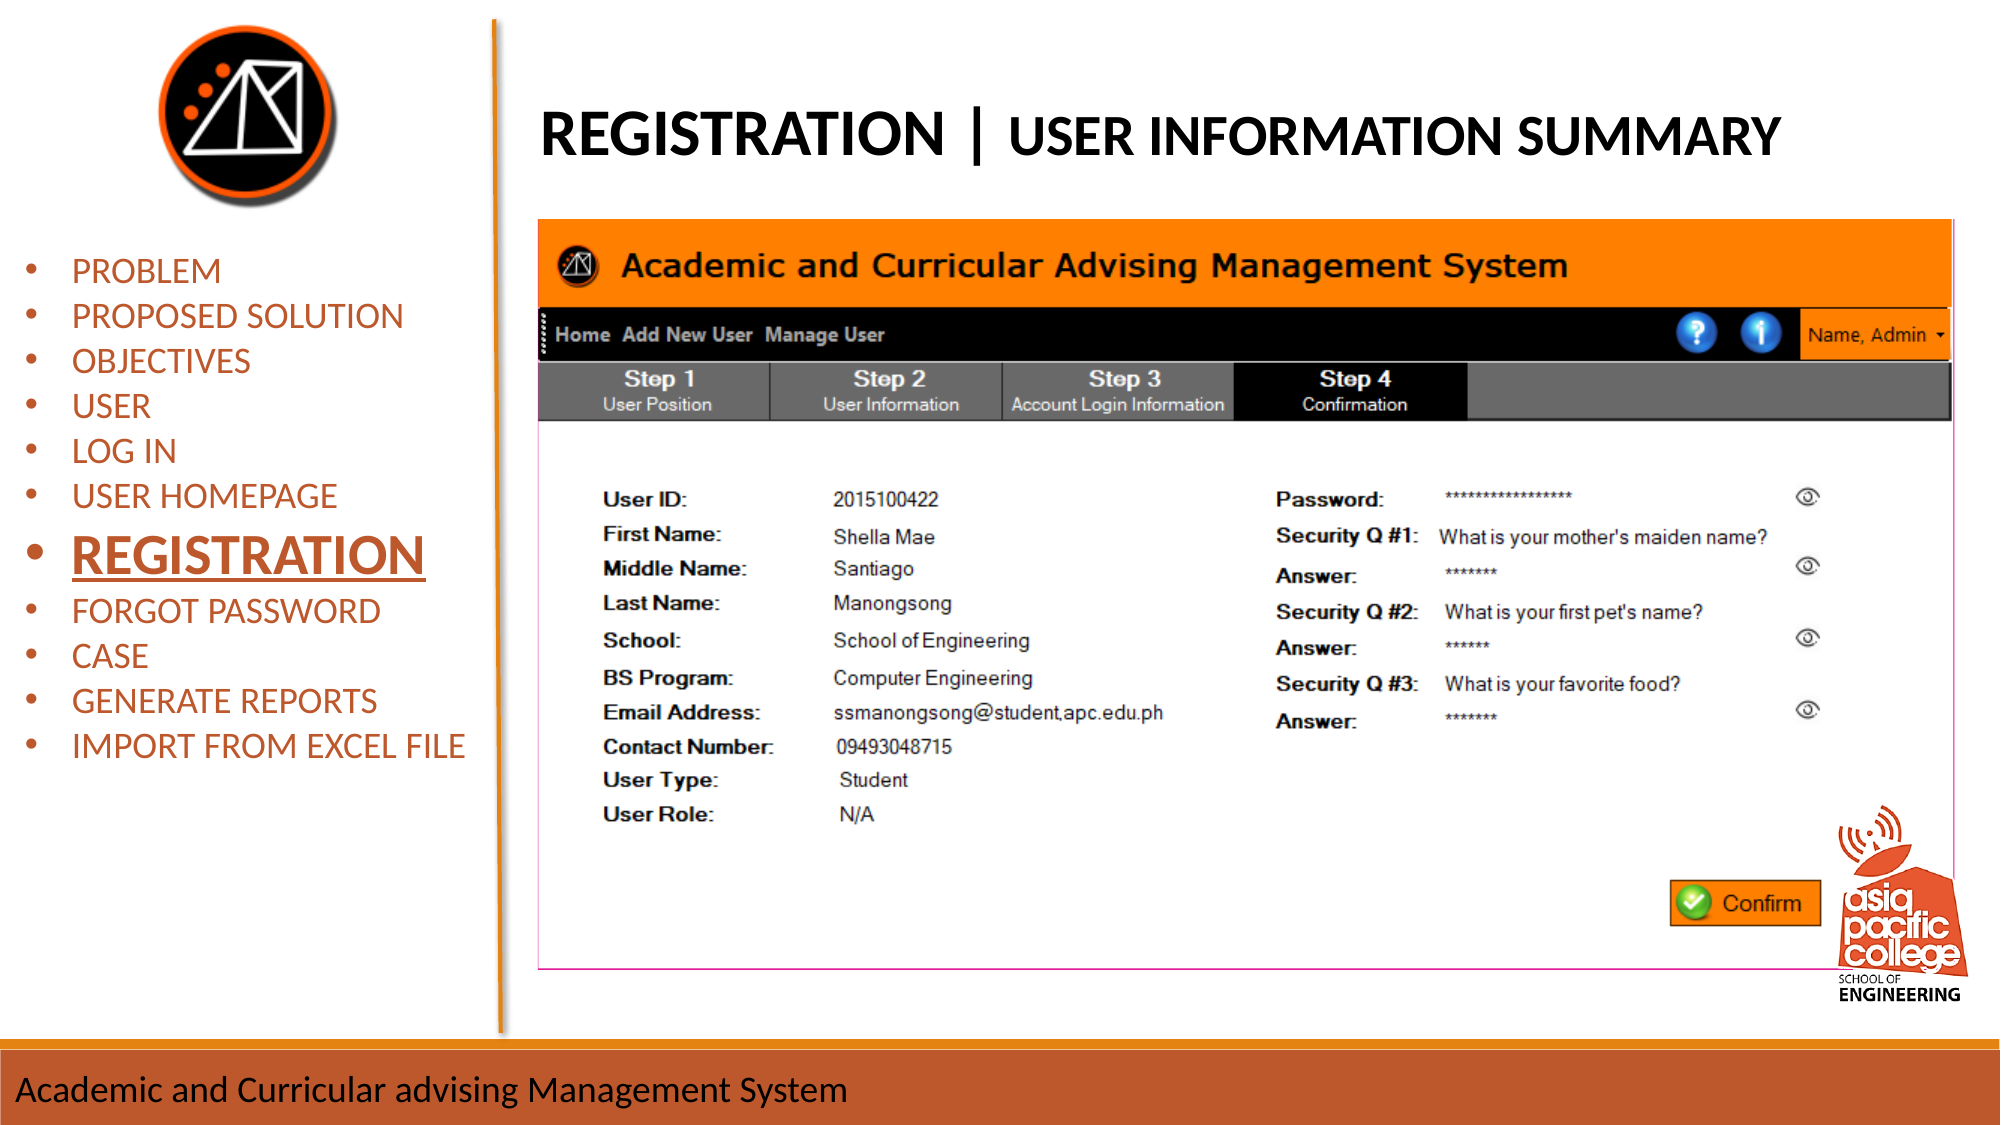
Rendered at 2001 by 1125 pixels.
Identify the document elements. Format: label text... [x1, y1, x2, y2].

text_box PROBLEM PROPOSED SOLUTION OBJECTIVES USER LOG IN USER HOMEPAGE REGISTRATION FORGOT PASSWORD CASE GENERATE REPORTS IMPORT FROM EXCEL FILE [10, 238, 490, 814]
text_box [493, 18, 502, 1034]
subtitle Academic and Curricular advising Management System [0, 1062, 1570, 1118]
picture [145, 18, 347, 220]
text_box REGISTRATION | USER INFORMATION SUMMARY [511, 81, 1798, 177]
picture [537, 218, 1979, 1010]
